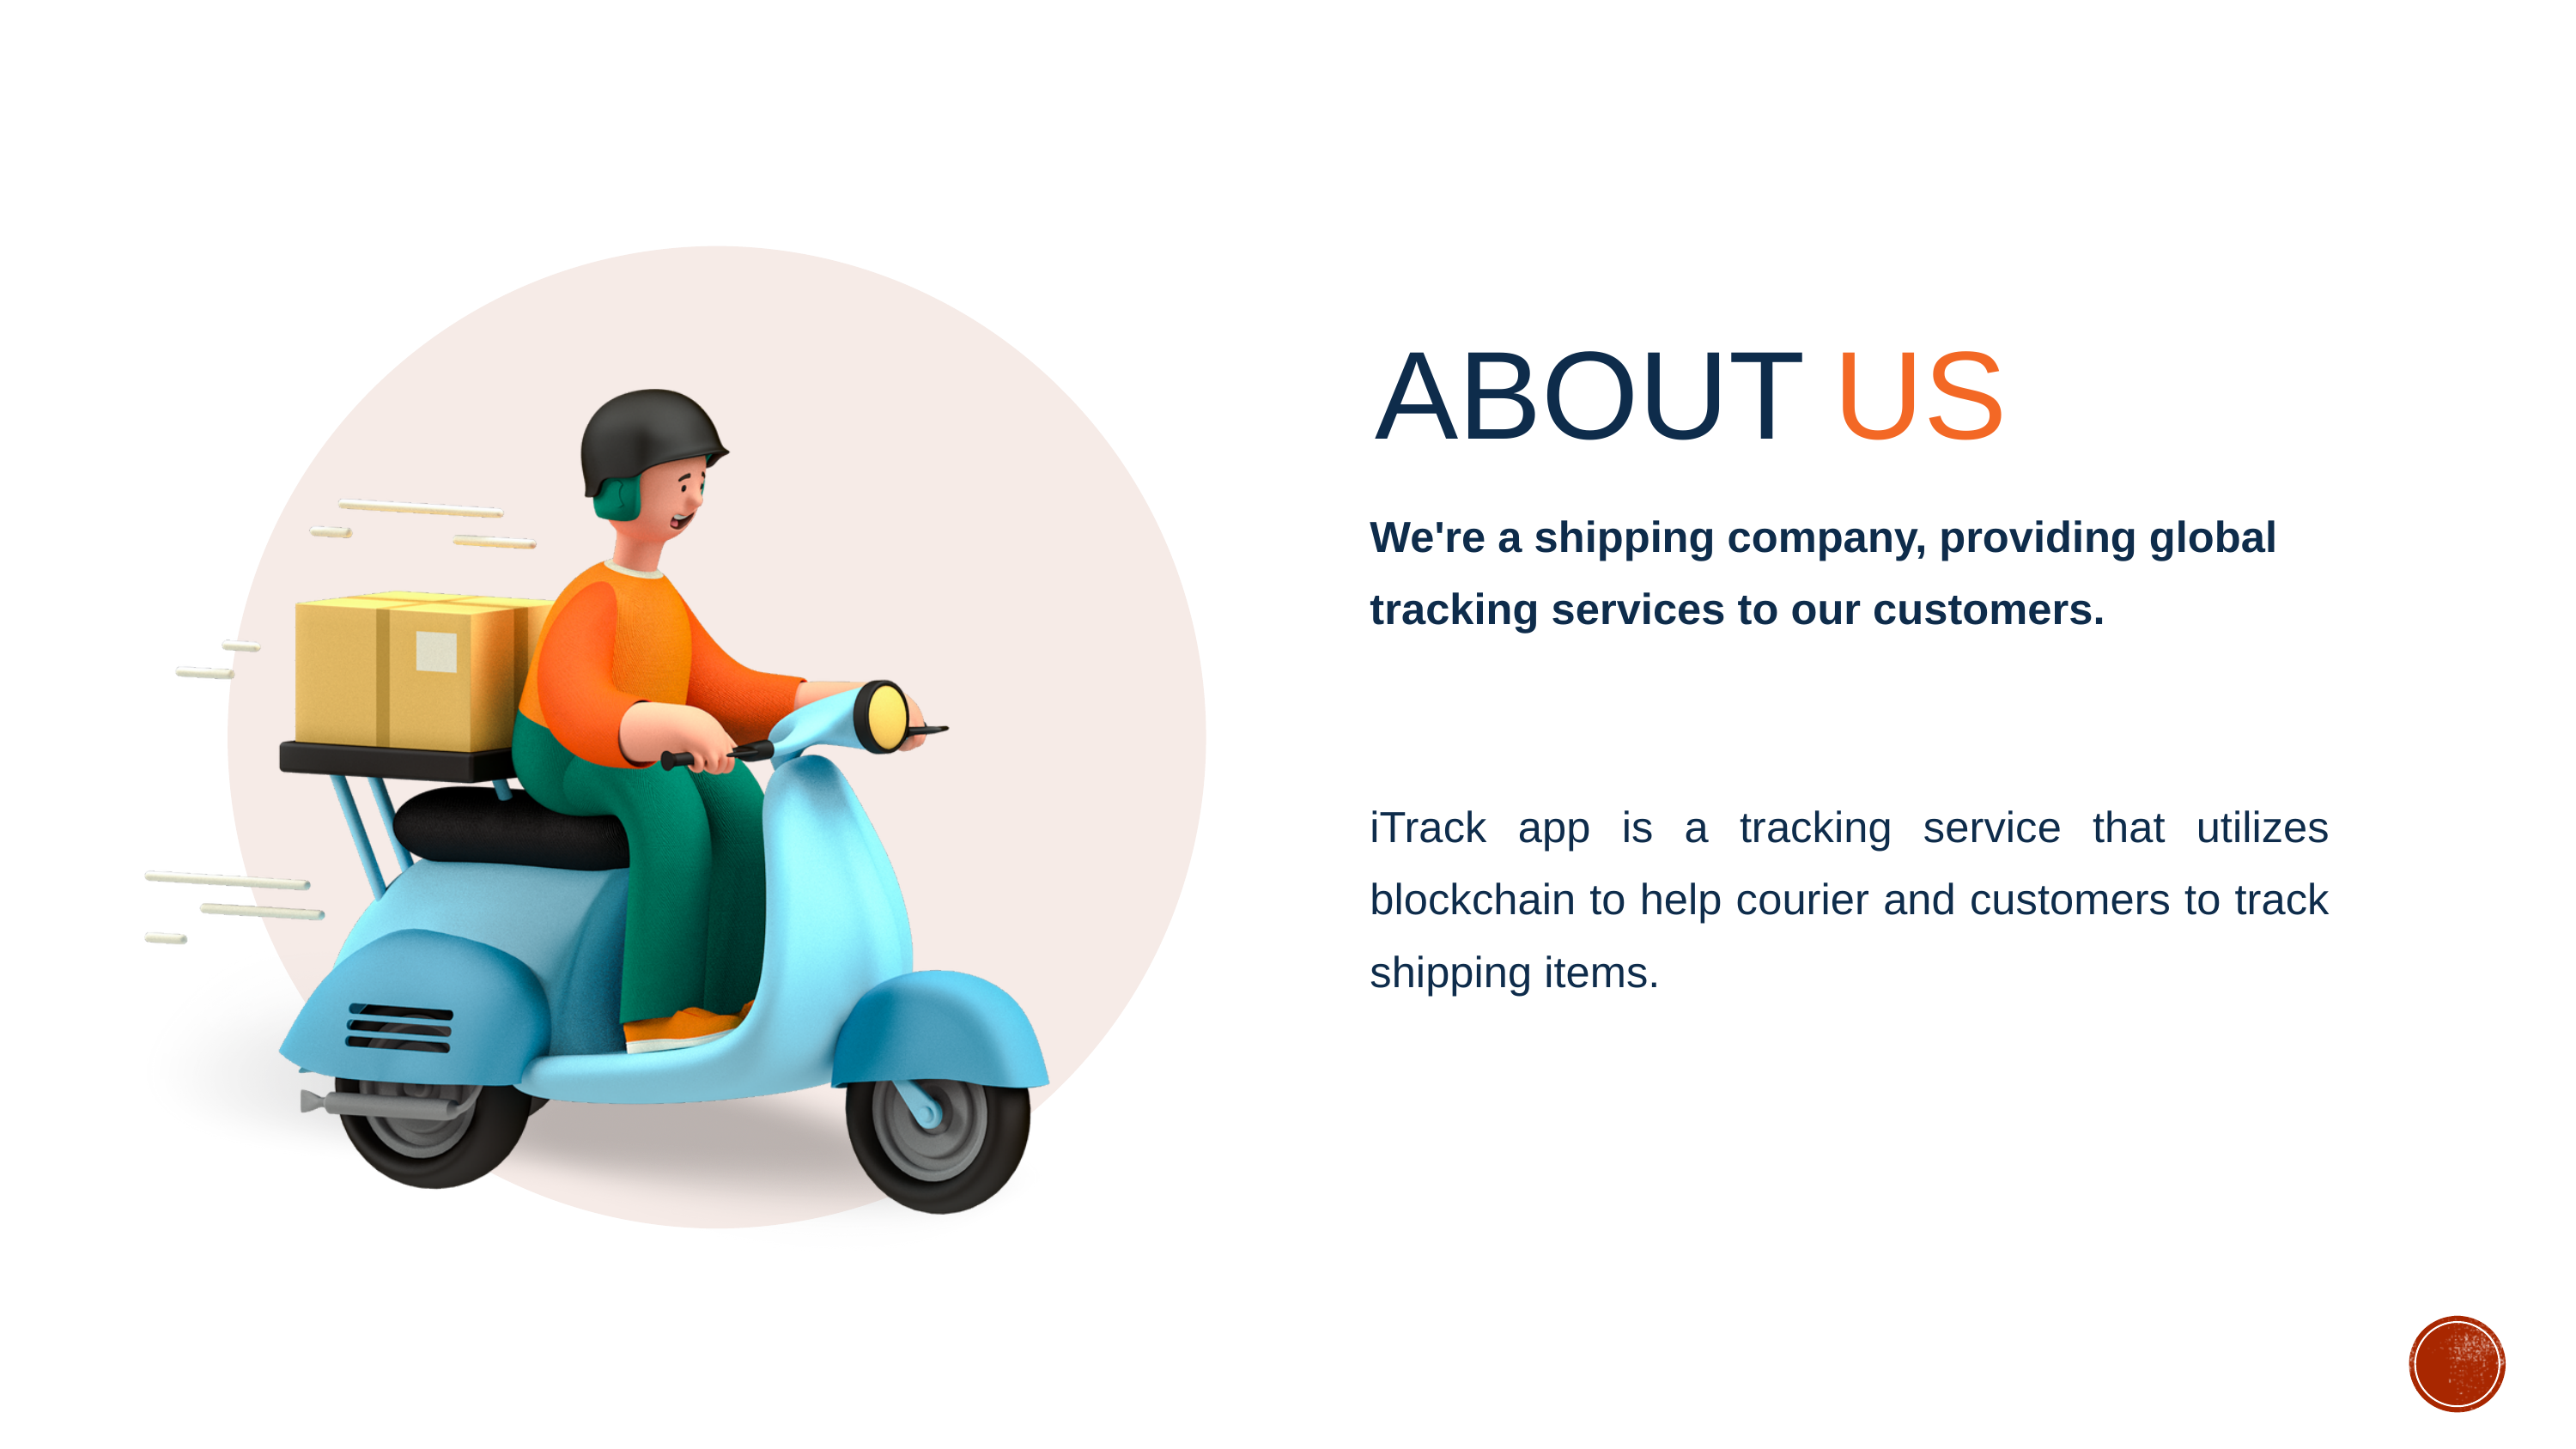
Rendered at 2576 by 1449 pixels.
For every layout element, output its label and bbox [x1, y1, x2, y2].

text_box [1370, 325, 2507, 914]
picture [2409, 1315, 2506, 1413]
text_box [144, 246, 1206, 1253]
